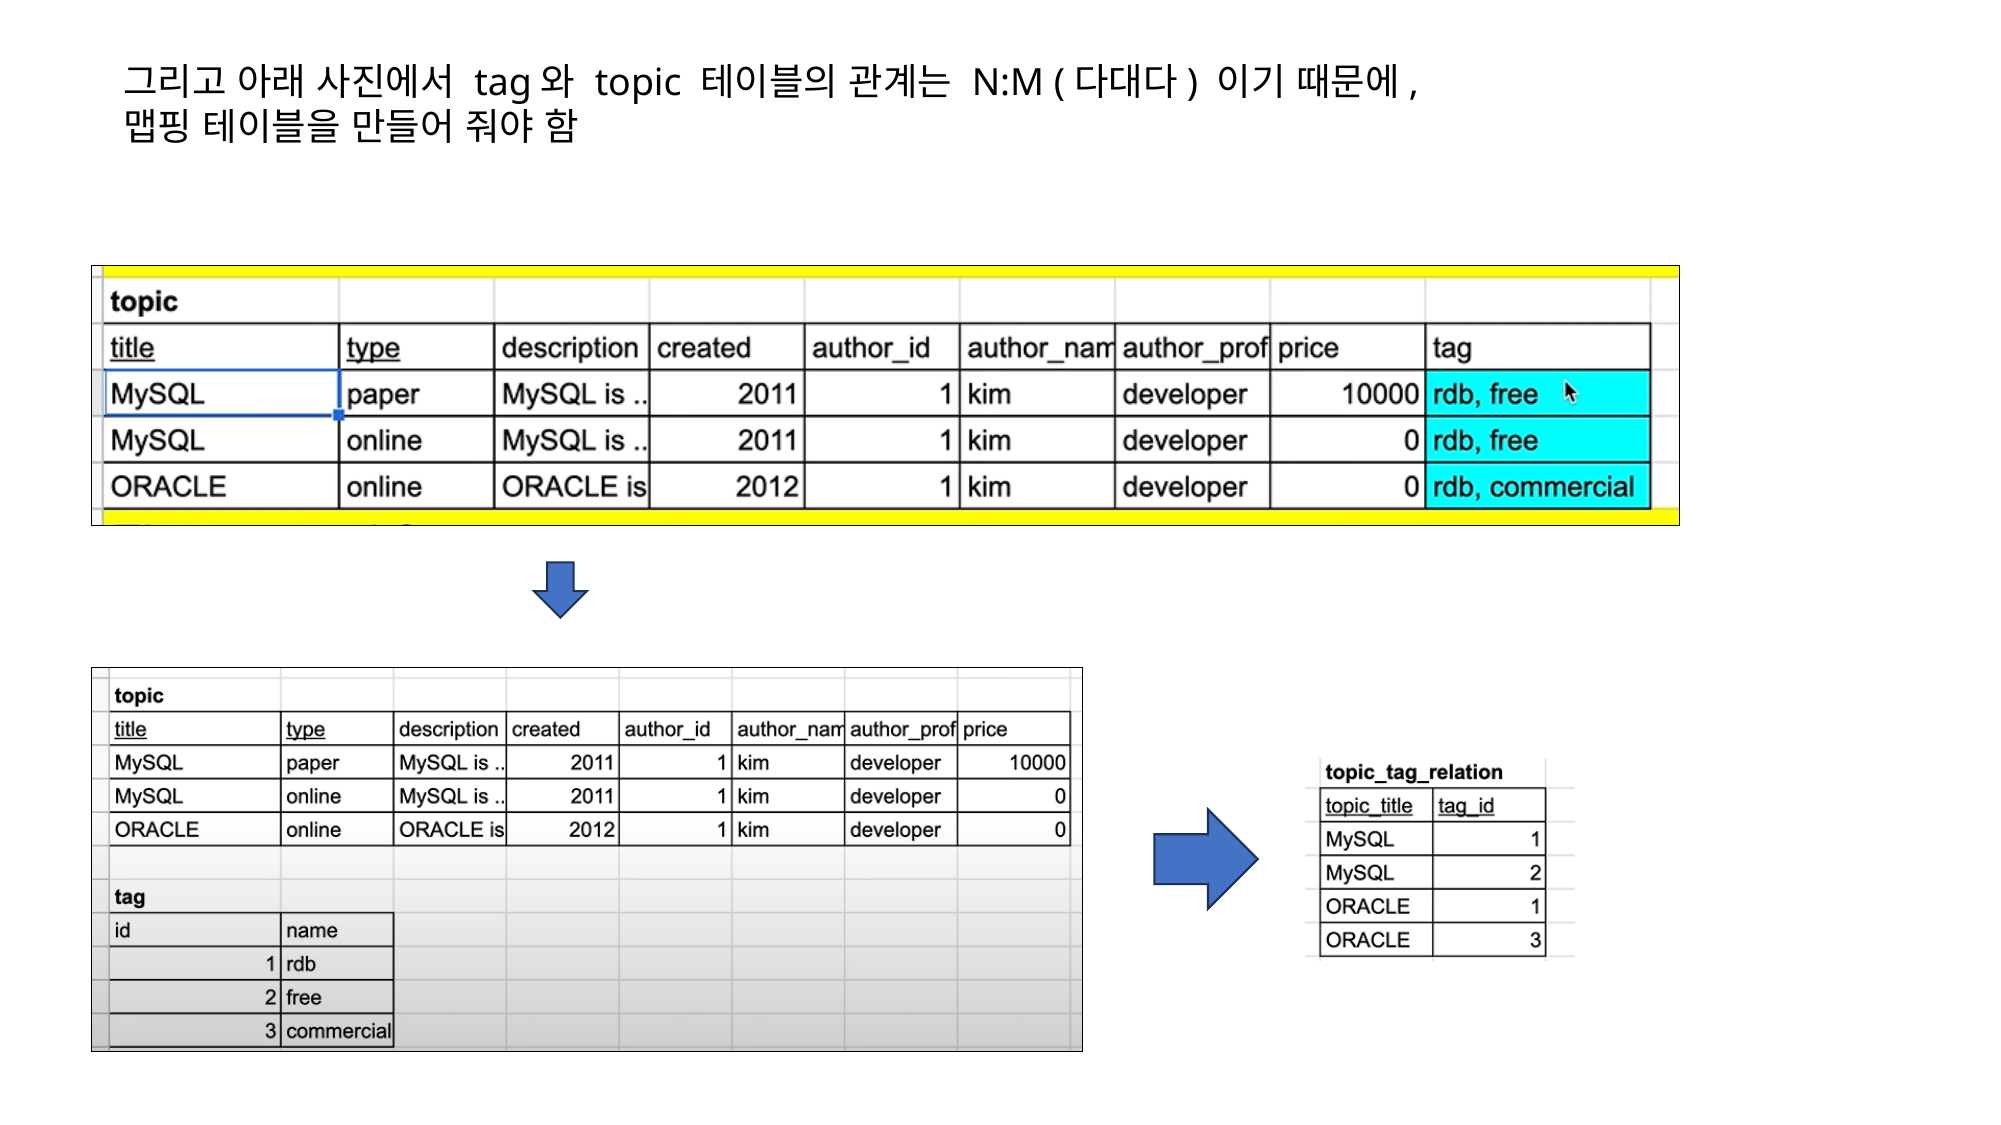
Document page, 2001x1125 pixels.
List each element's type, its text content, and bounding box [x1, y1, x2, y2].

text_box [91, 265, 1680, 1052]
text_box 그리고 아래 사진에서 tag와 topic 테이블의 관계는 N:M (다대다) 이기 때문에, 맵핑 테이블을 만들어 줘야 함 [108, 50, 1444, 156]
